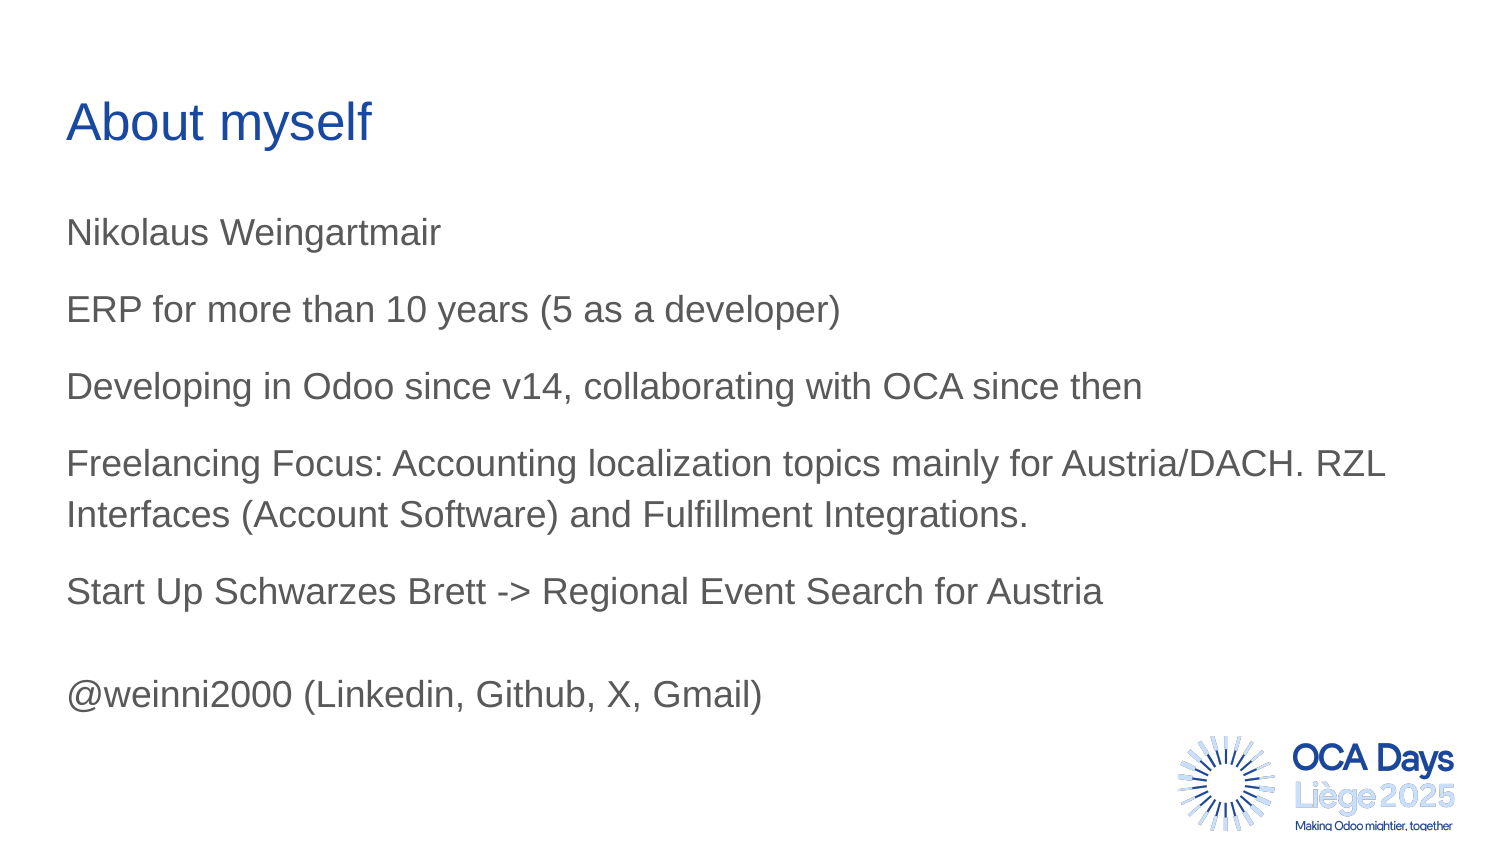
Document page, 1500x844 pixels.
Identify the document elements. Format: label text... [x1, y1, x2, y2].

title About myself [51, 72, 1449, 167]
picture [1177, 736, 1455, 831]
list Nikolaus Weingartmair ERP for more than 10 years (5 as a developer) Developing in Odoo since v14, collaborating with OCA since then Freelancing Focus: Accounting localization topics mainly for Austria/DACH. RZL Interfaces (Account Software) and Fulfillment Integrations. Start Up Schwarzes Brett -> Regional Event Search for Austria @weinni2000 (Linkedin, Github, X, Gmail) [51, 186, 1449, 747]
